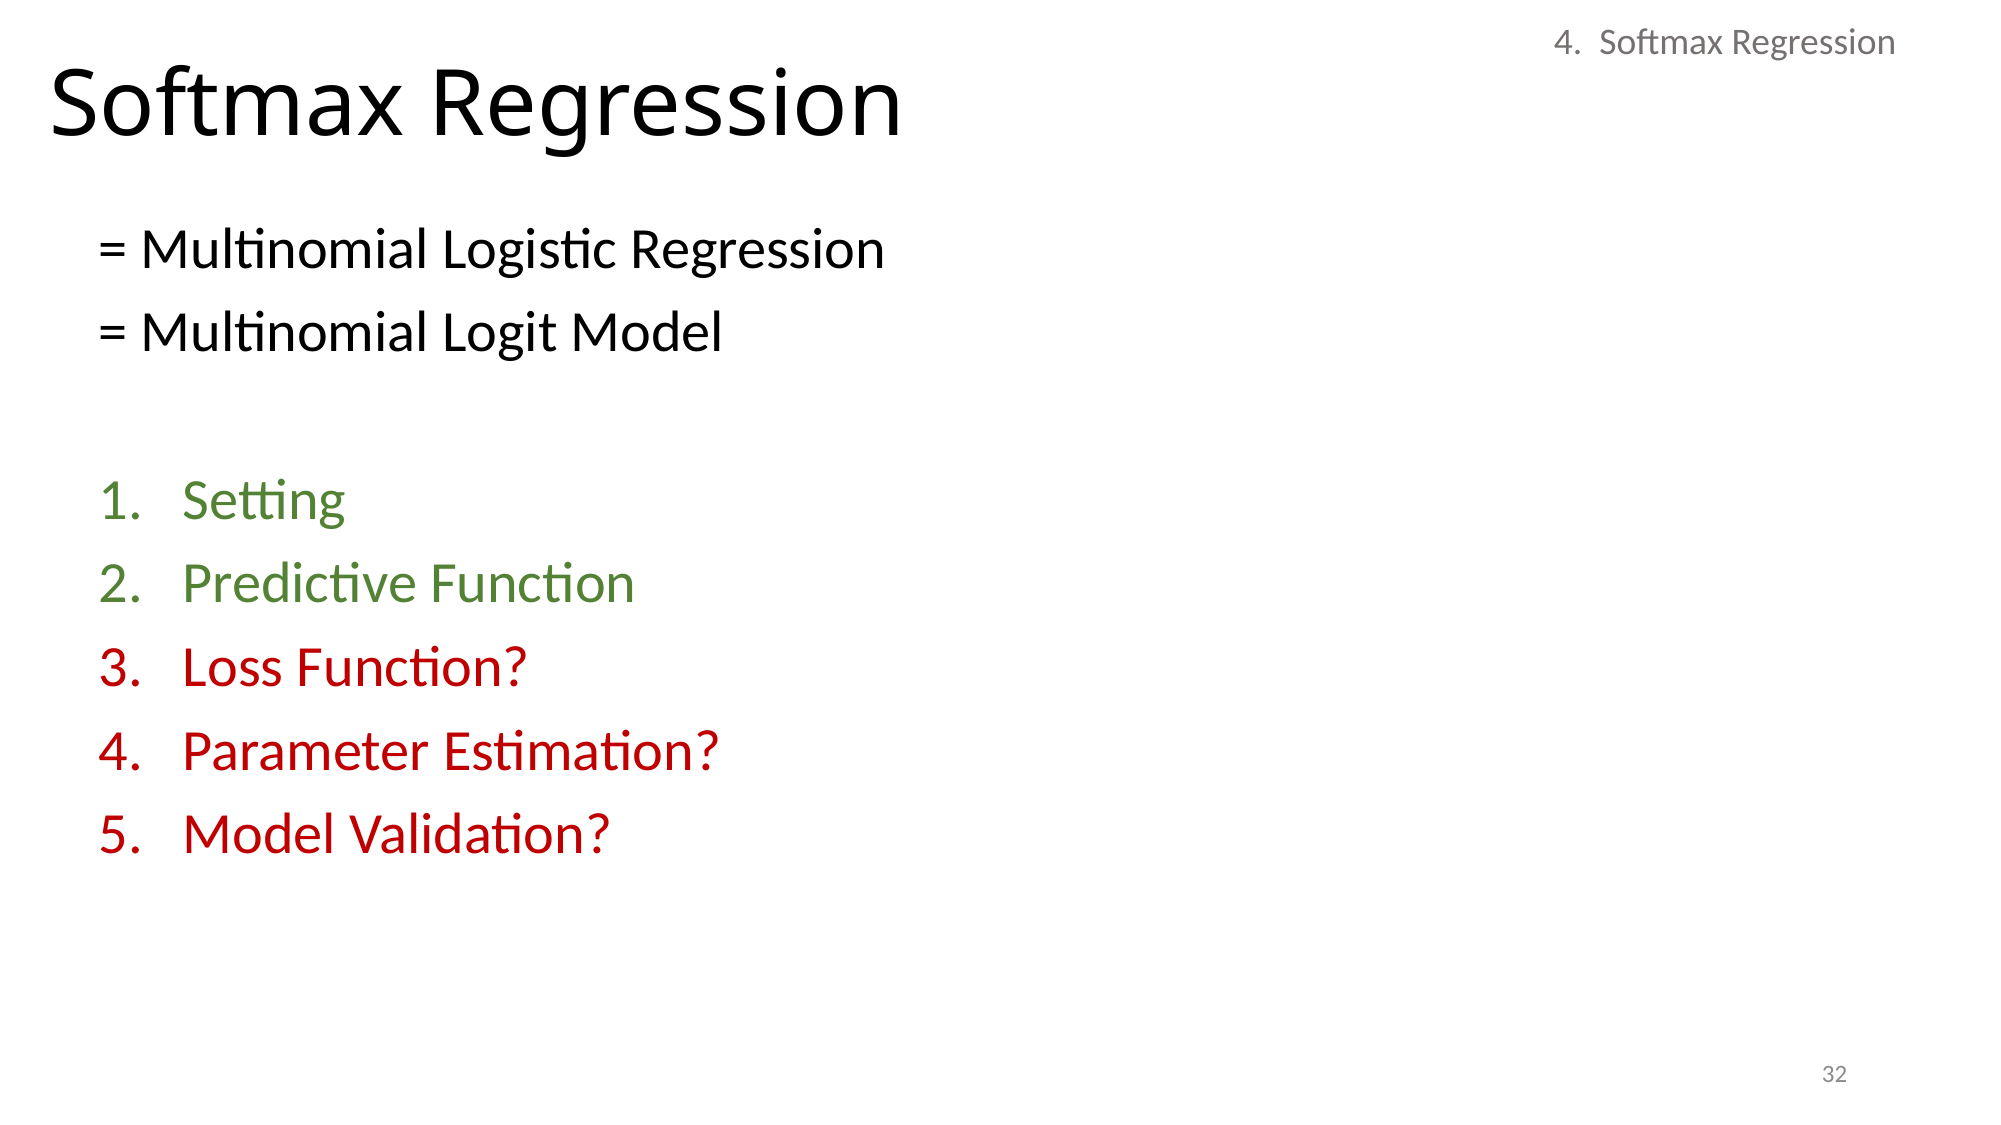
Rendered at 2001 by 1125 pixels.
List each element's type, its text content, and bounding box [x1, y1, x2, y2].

slide_number 32 [1412, 1042, 1863, 1103]
text_box 4. Softmax Regression [1539, 10, 1912, 70]
list = Multinomial Logistic Regression = Multinomial Logit Model Setting Predictive Function Loss Function? Parameter Estimation? Model Validation? [83, 210, 1000, 925]
title Softmax Regression [34, 0, 1760, 215]
